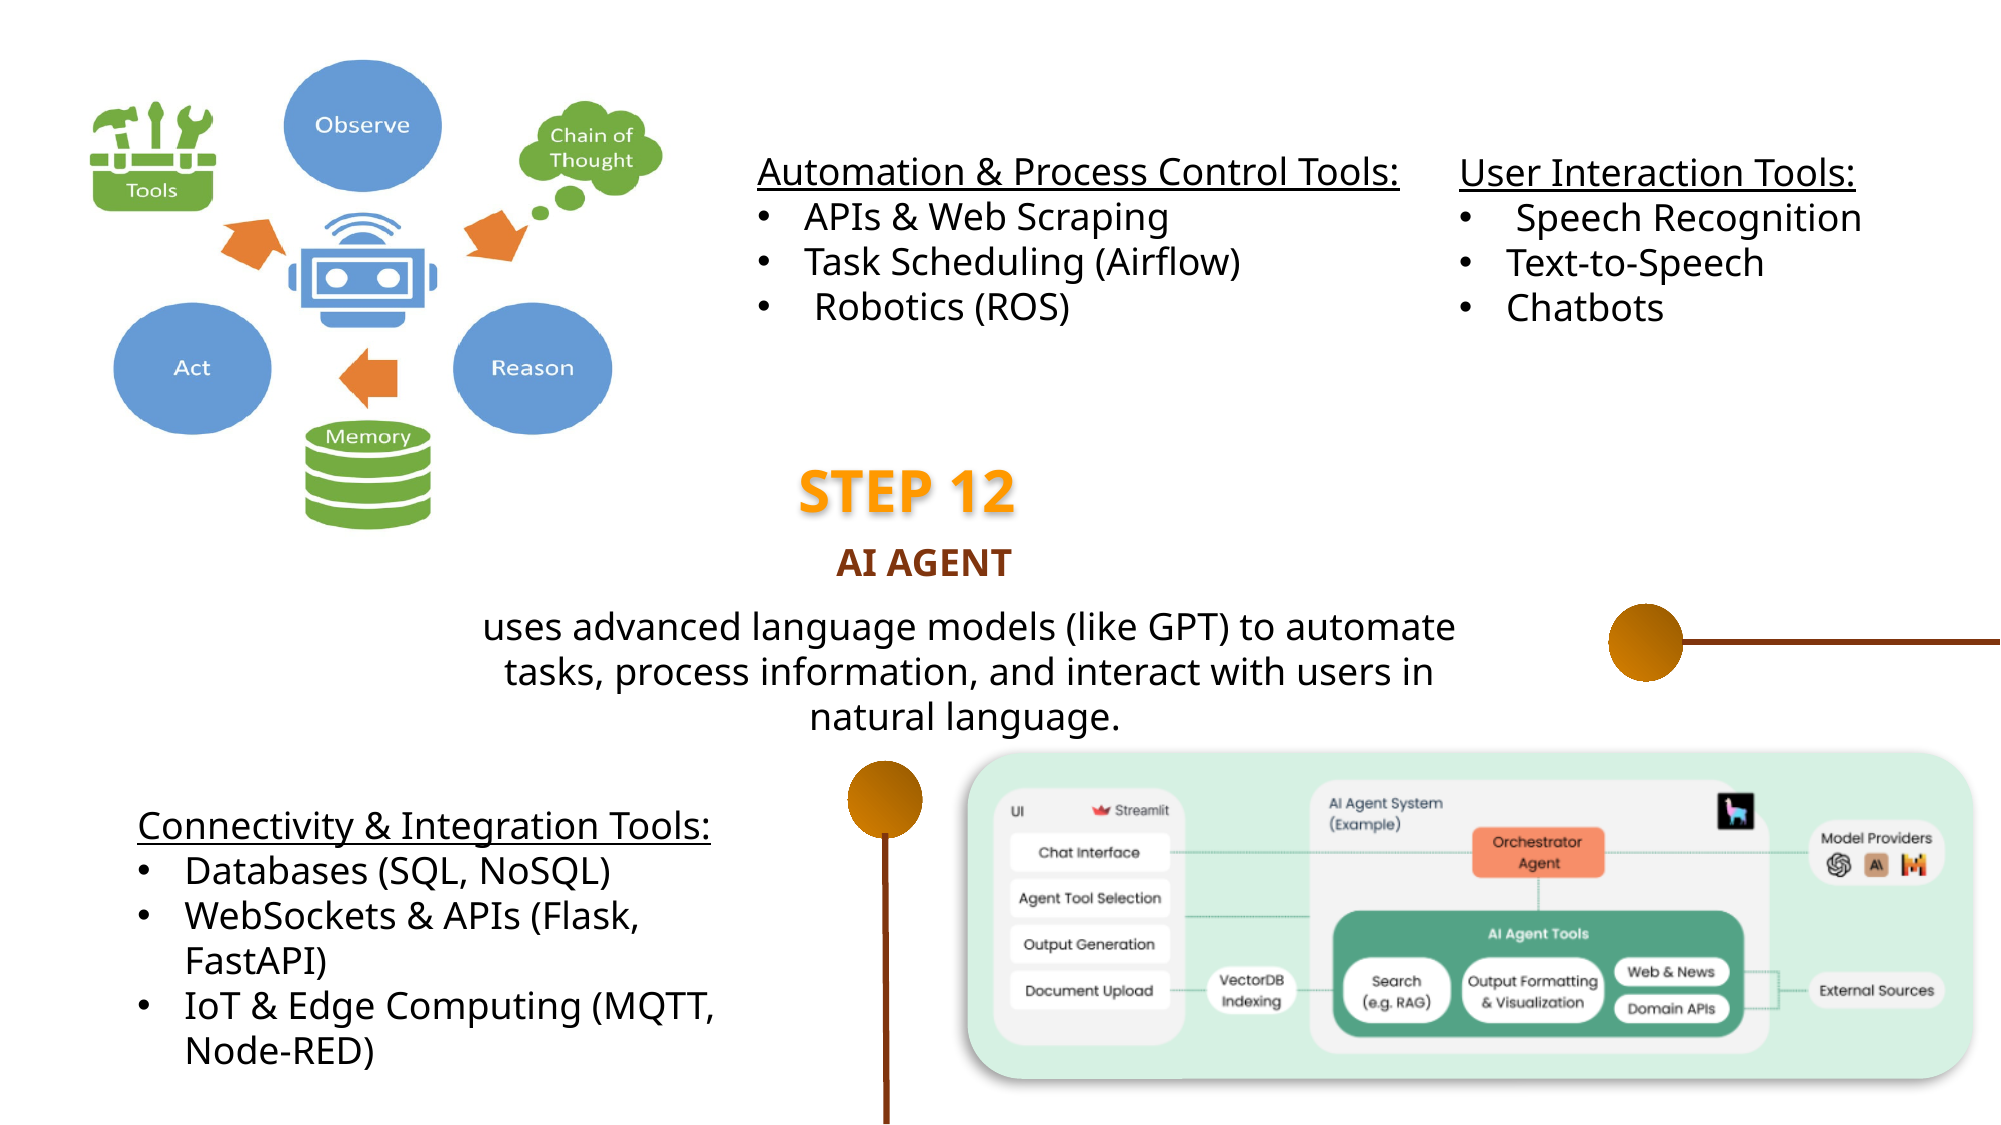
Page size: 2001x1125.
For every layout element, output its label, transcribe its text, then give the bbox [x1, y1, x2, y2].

text_box AI AGENT [715, 532, 1134, 592]
text_box Connectivity & Integration Tools: Databases (SQL, NoSQL) WebSockets & APIs (Flask, FastAPI) IoT & Edge Computing (MQTT, Node-RED) [122, 794, 773, 1080]
text_box [1607, 602, 1685, 683]
text_box uses advanced language models (like GPT) to automate tasks, process information, and interact with users in natural language. [435, 595, 1505, 746]
text_box User Interaction Tools: Speech Recognition Text-to-Speech Chatbots [1444, 141, 2000, 337]
picture [967, 752, 1974, 1080]
picture [70, 29, 671, 538]
text_box [846, 759, 924, 840]
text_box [884, 832, 888, 1125]
text_box STEP 12 [772, 446, 1042, 532]
text_box Automation & Process Control Tools: APIs & Web Scraping Task Scheduling (Airflow) Robotics (ROS) [742, 140, 1471, 336]
